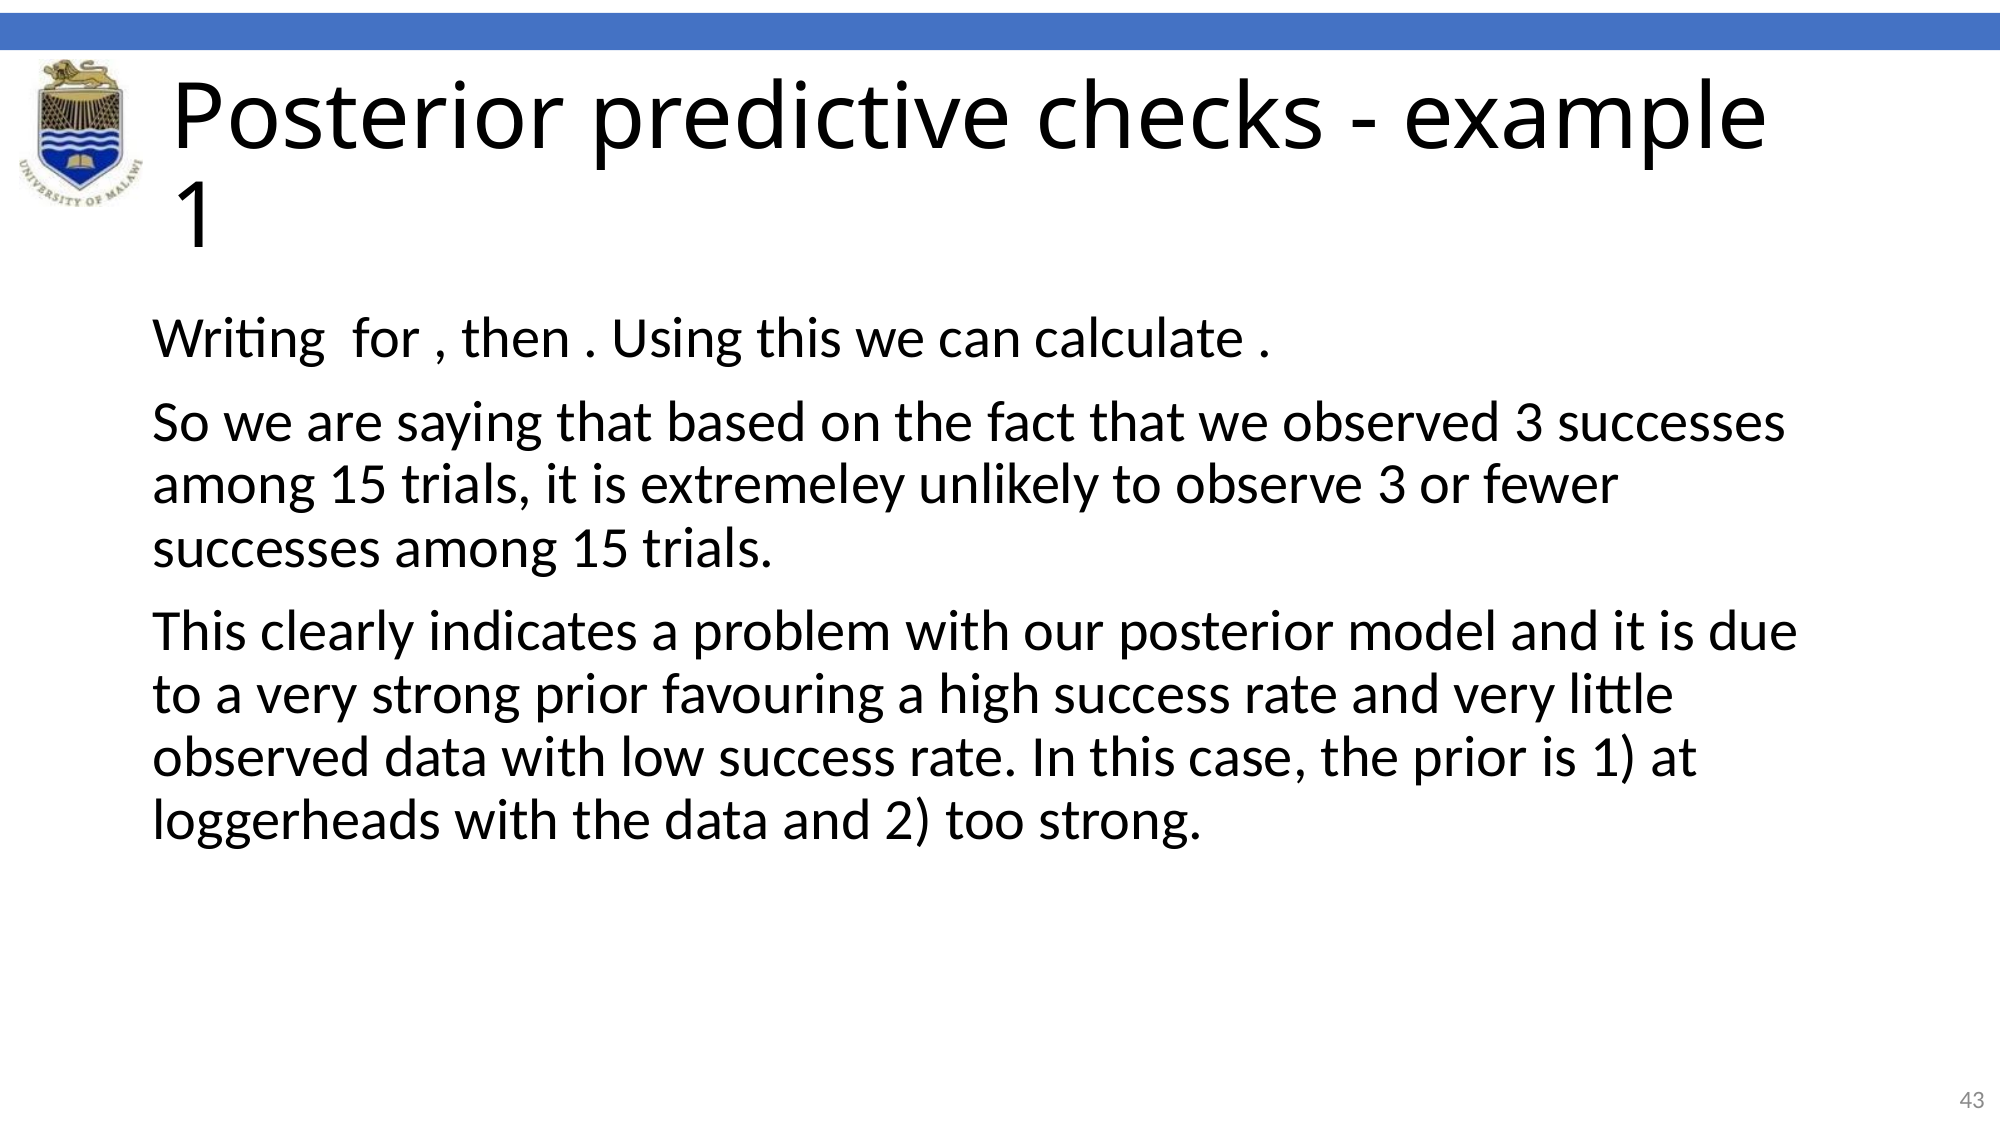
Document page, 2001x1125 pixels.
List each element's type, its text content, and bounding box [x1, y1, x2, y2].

title Posterior predictive checks - example 1 [155, 59, 1851, 278]
list Writing for , then . Using this we can calculate . So we are saying that based on the fact that we observed 3 successes among 15 trials, it is extremeley unlikely to observe 3 or fewer successes among 15 trials. This clearly indicates a problem with our posterior model and it is due to a very strong prior favouring a high success rate and very little observed data with low success rate. In this case, the prior is 1) at loggerheads with the data and 2) too strong. [137, 299, 1863, 1066]
slide_number 43 [1550, 1073, 2000, 1125]
picture [19, 59, 143, 207]
